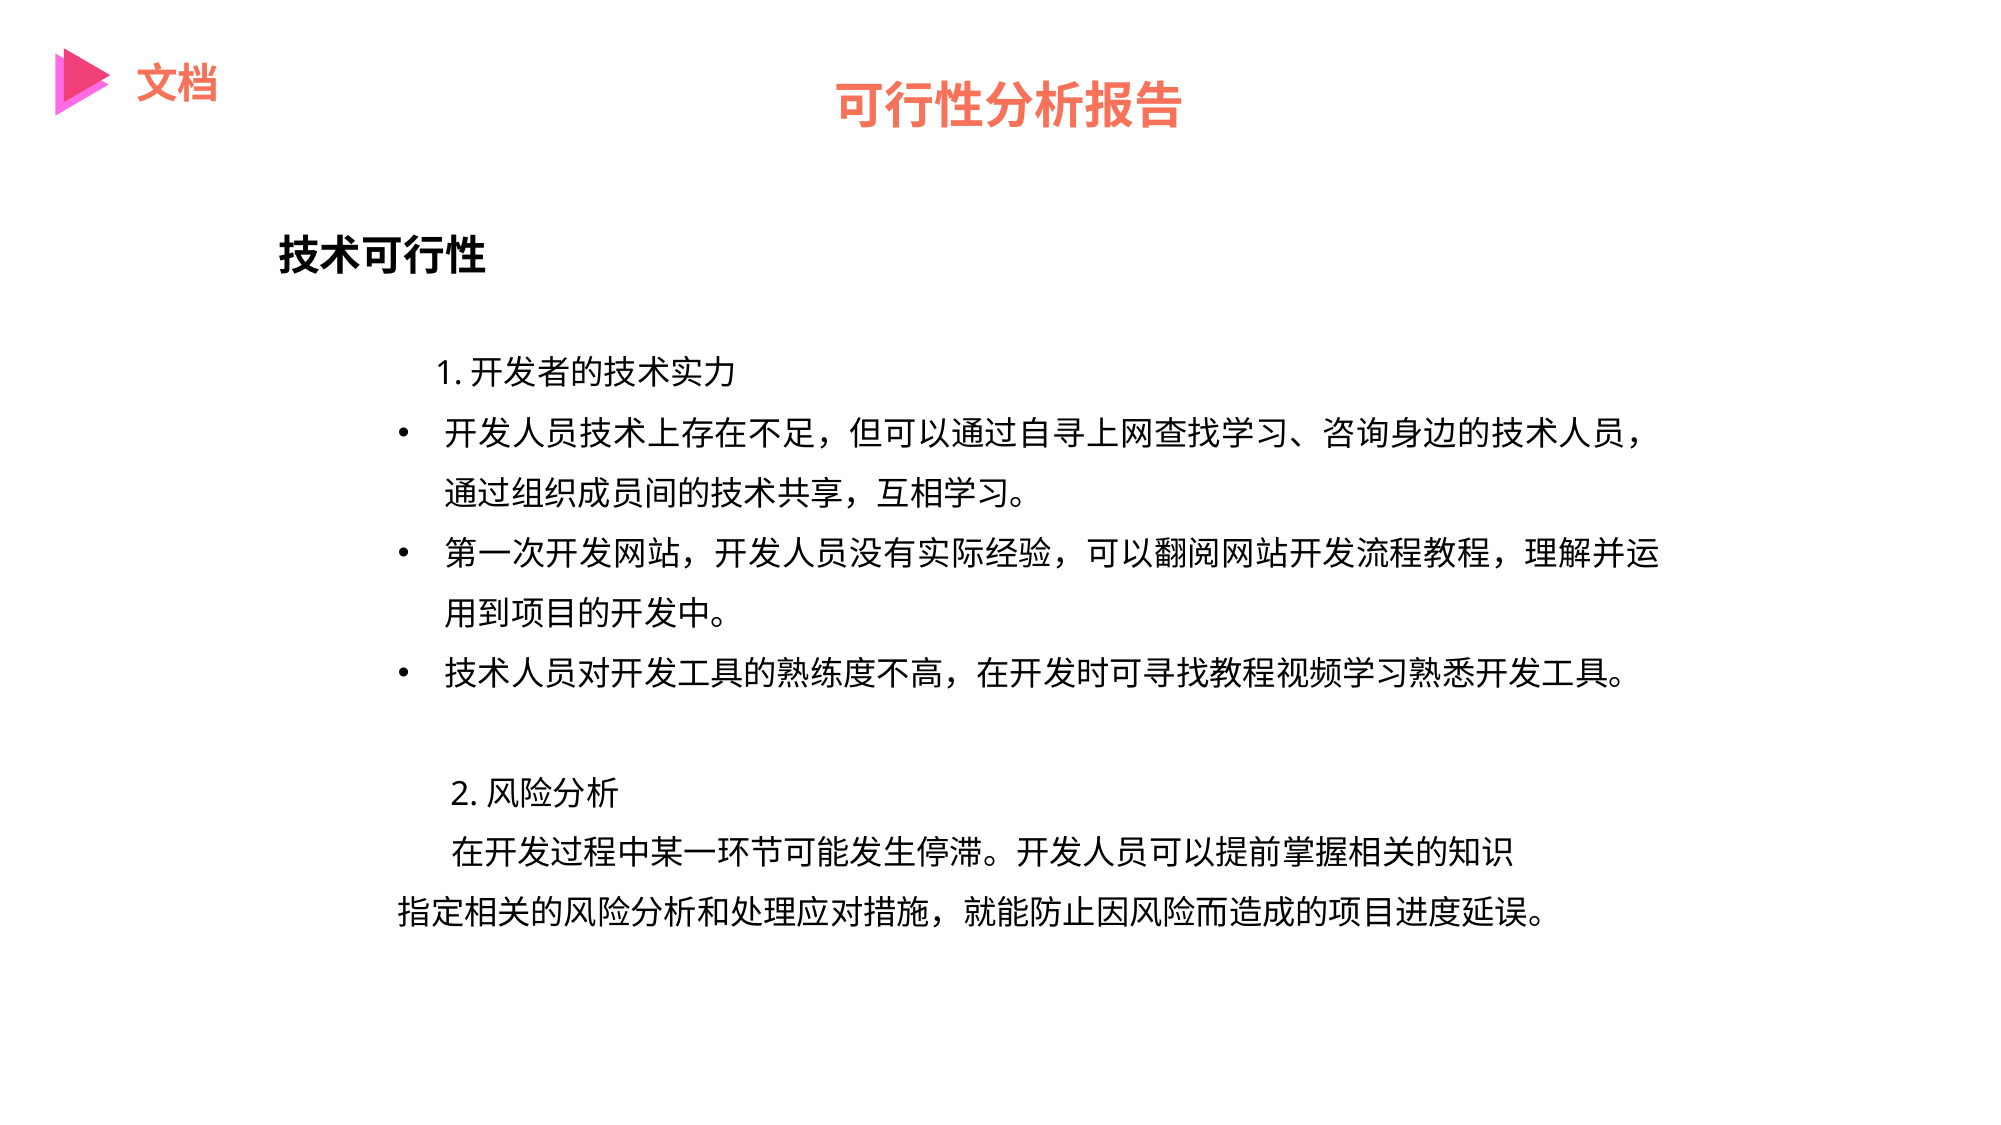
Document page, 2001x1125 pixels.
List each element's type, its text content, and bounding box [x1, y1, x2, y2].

text_box 1.开发者的技术实力 开发人员技术上存在不足，但可以通过自寻上网查找学习、咨询身边的技术人员，通过组织成员间的技术共享，互相学习。 第一次开发网站，开发人员没有实际经验，可以翻阅网站开发流程教程，理解并运用到项目的开发中。 技术人员对开发工具的熟练度不高，在开发时可寻找教程视频学习熟悉开发工具。 2.风险分析 在开发过程中某一环节可能发生停滞。开发人员可以提前掌握相关的知识 指定相关的风险分析和处理应对措施，就能防止因风险而造成的项目进度延误。 [383, 317, 1675, 999]
text_box 技术可行性 [263, 221, 502, 286]
text_box 可行性分析报告 [719, 66, 1301, 142]
text_box 文档 [121, 48, 455, 114]
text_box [55, 48, 111, 116]
